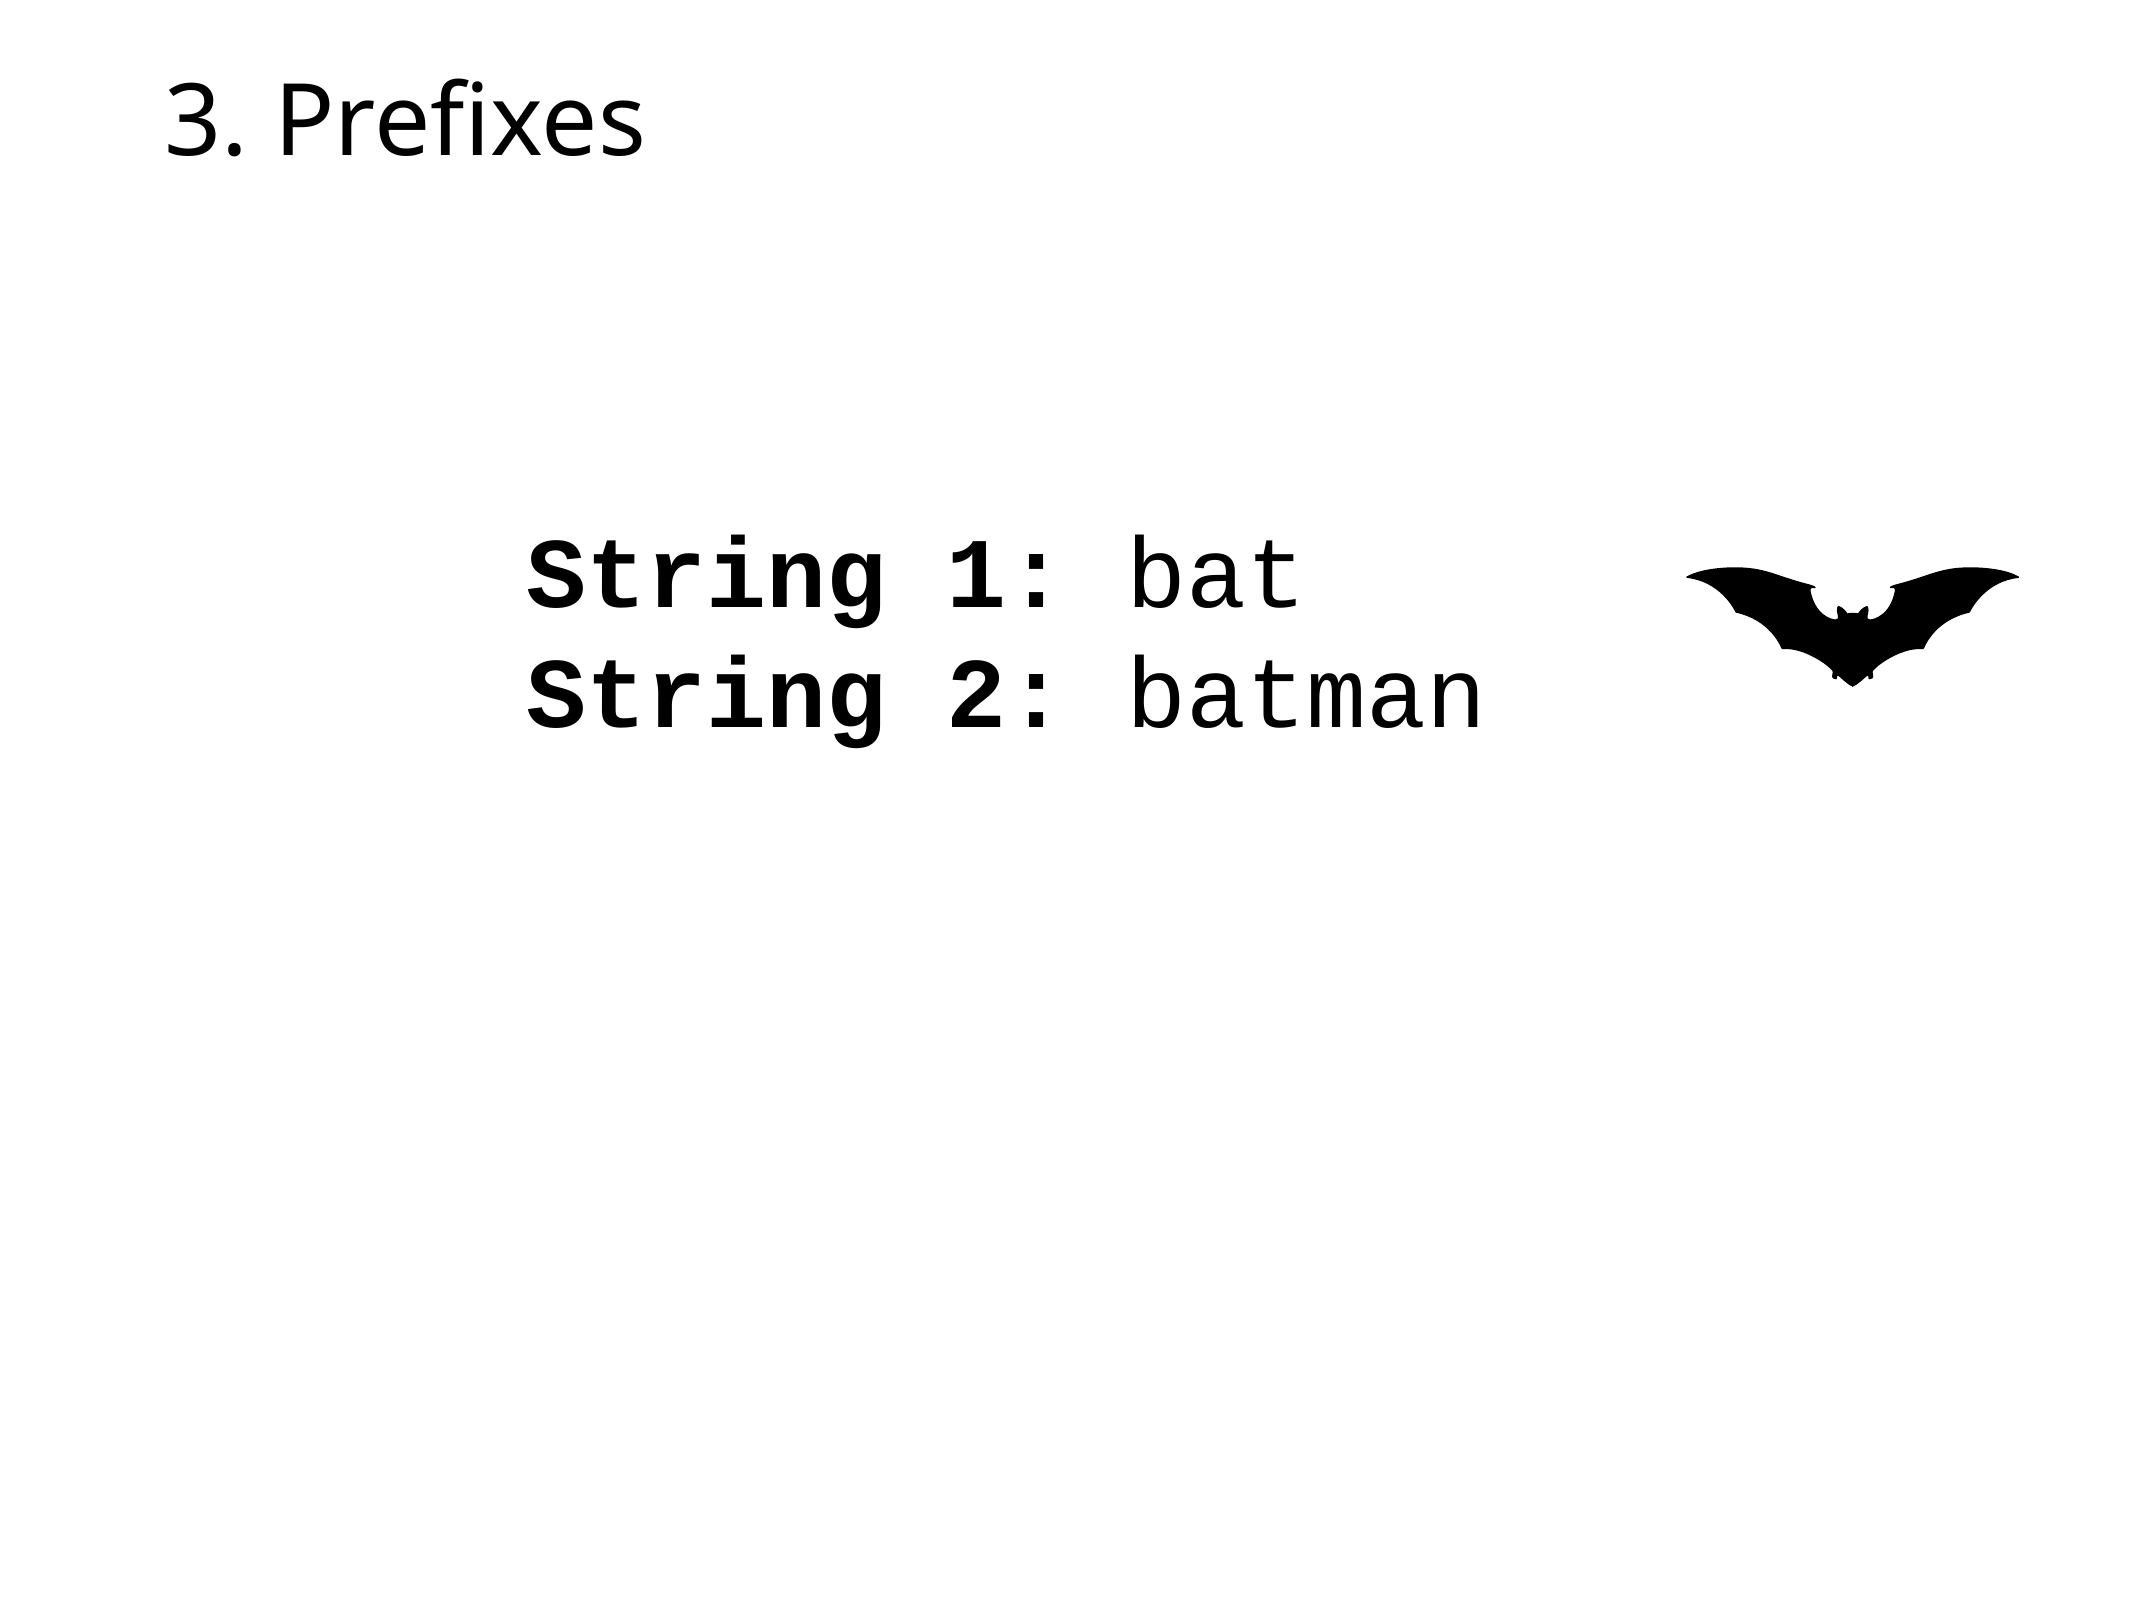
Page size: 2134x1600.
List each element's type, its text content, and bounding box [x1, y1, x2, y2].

text_box String 1: bat String 2: batman [518, 498, 1495, 756]
text_box [1686, 567, 2020, 687]
title 3. Prefixes [155, 41, 1978, 191]
